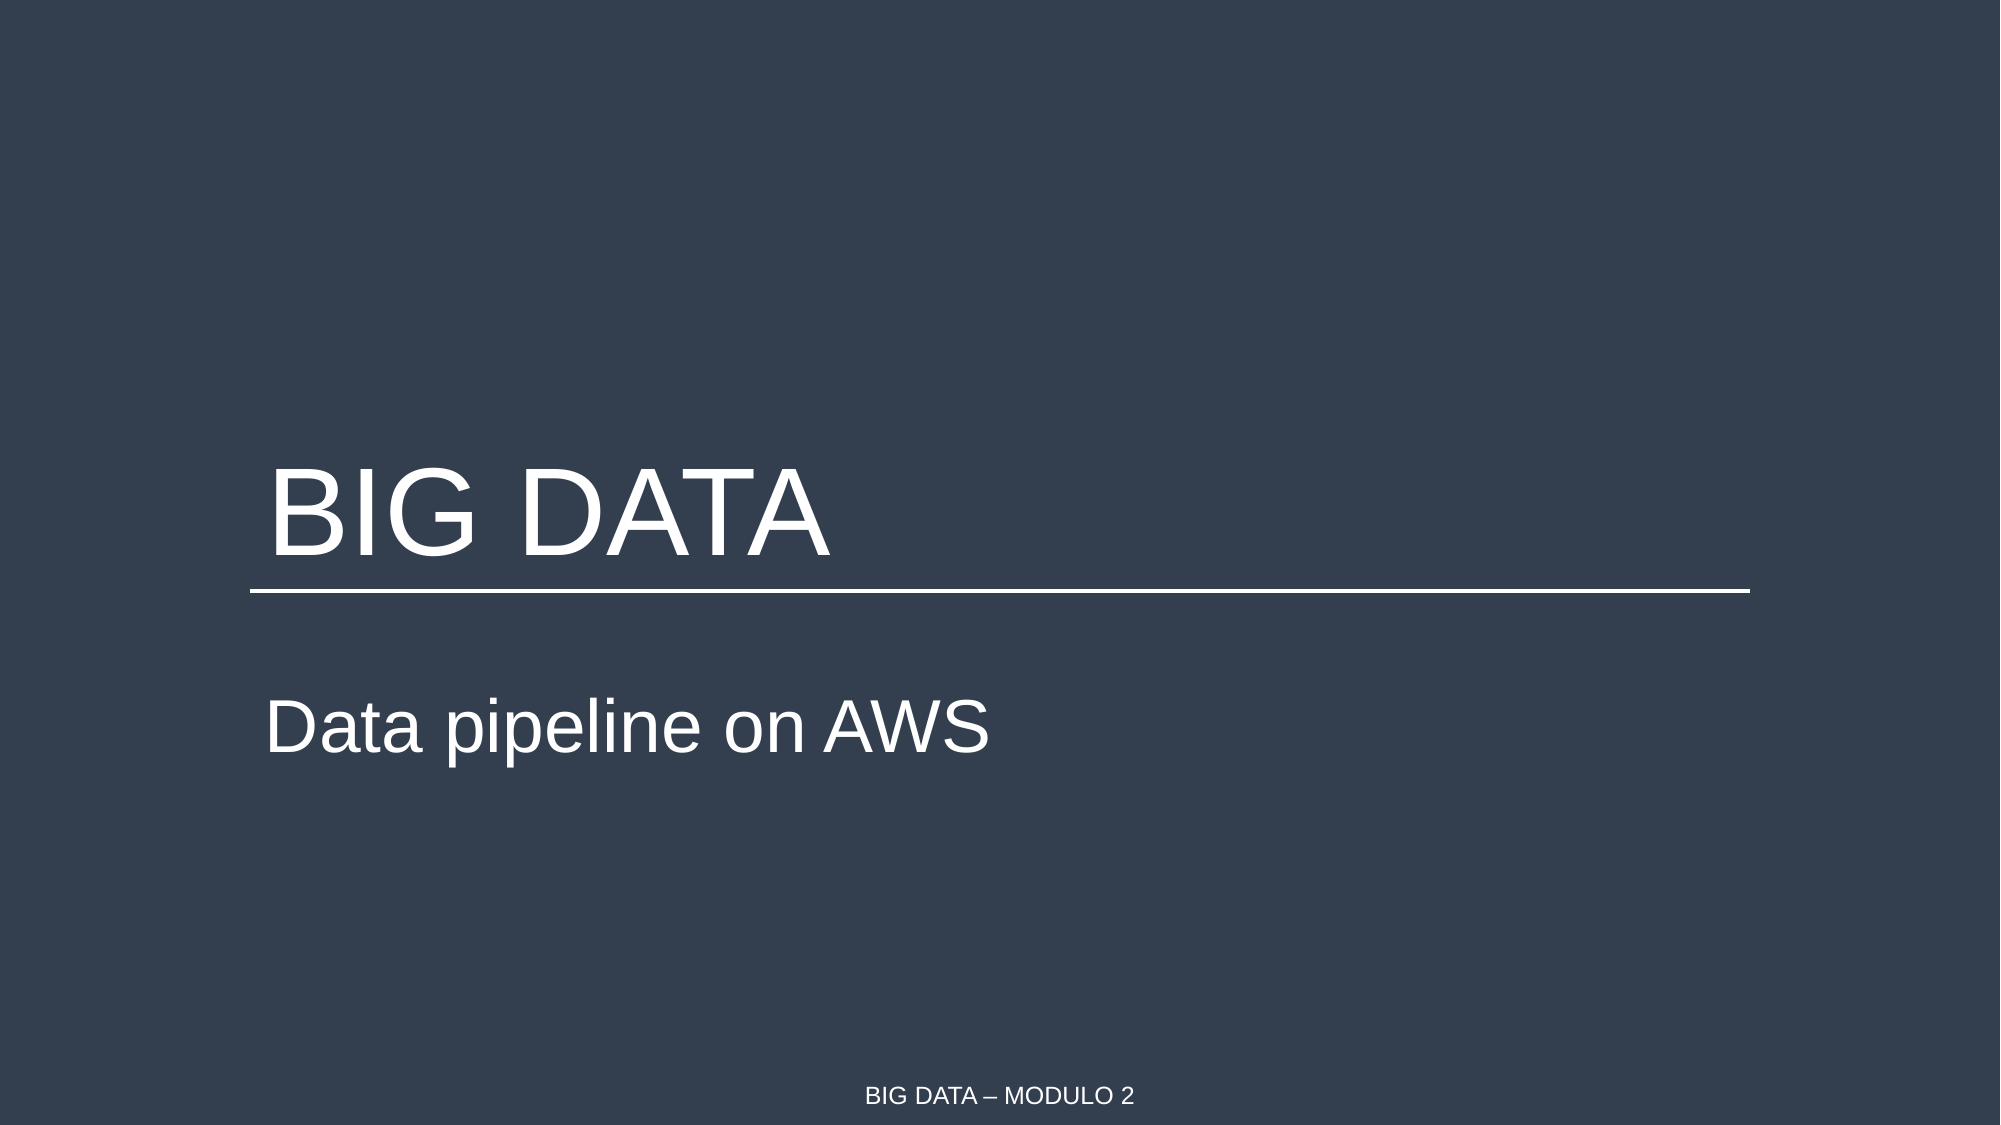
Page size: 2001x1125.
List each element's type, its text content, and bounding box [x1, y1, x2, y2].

subtitle Data pipeline on AWS [249, 592, 1750, 865]
title BIG DATA [251, 198, 1752, 590]
